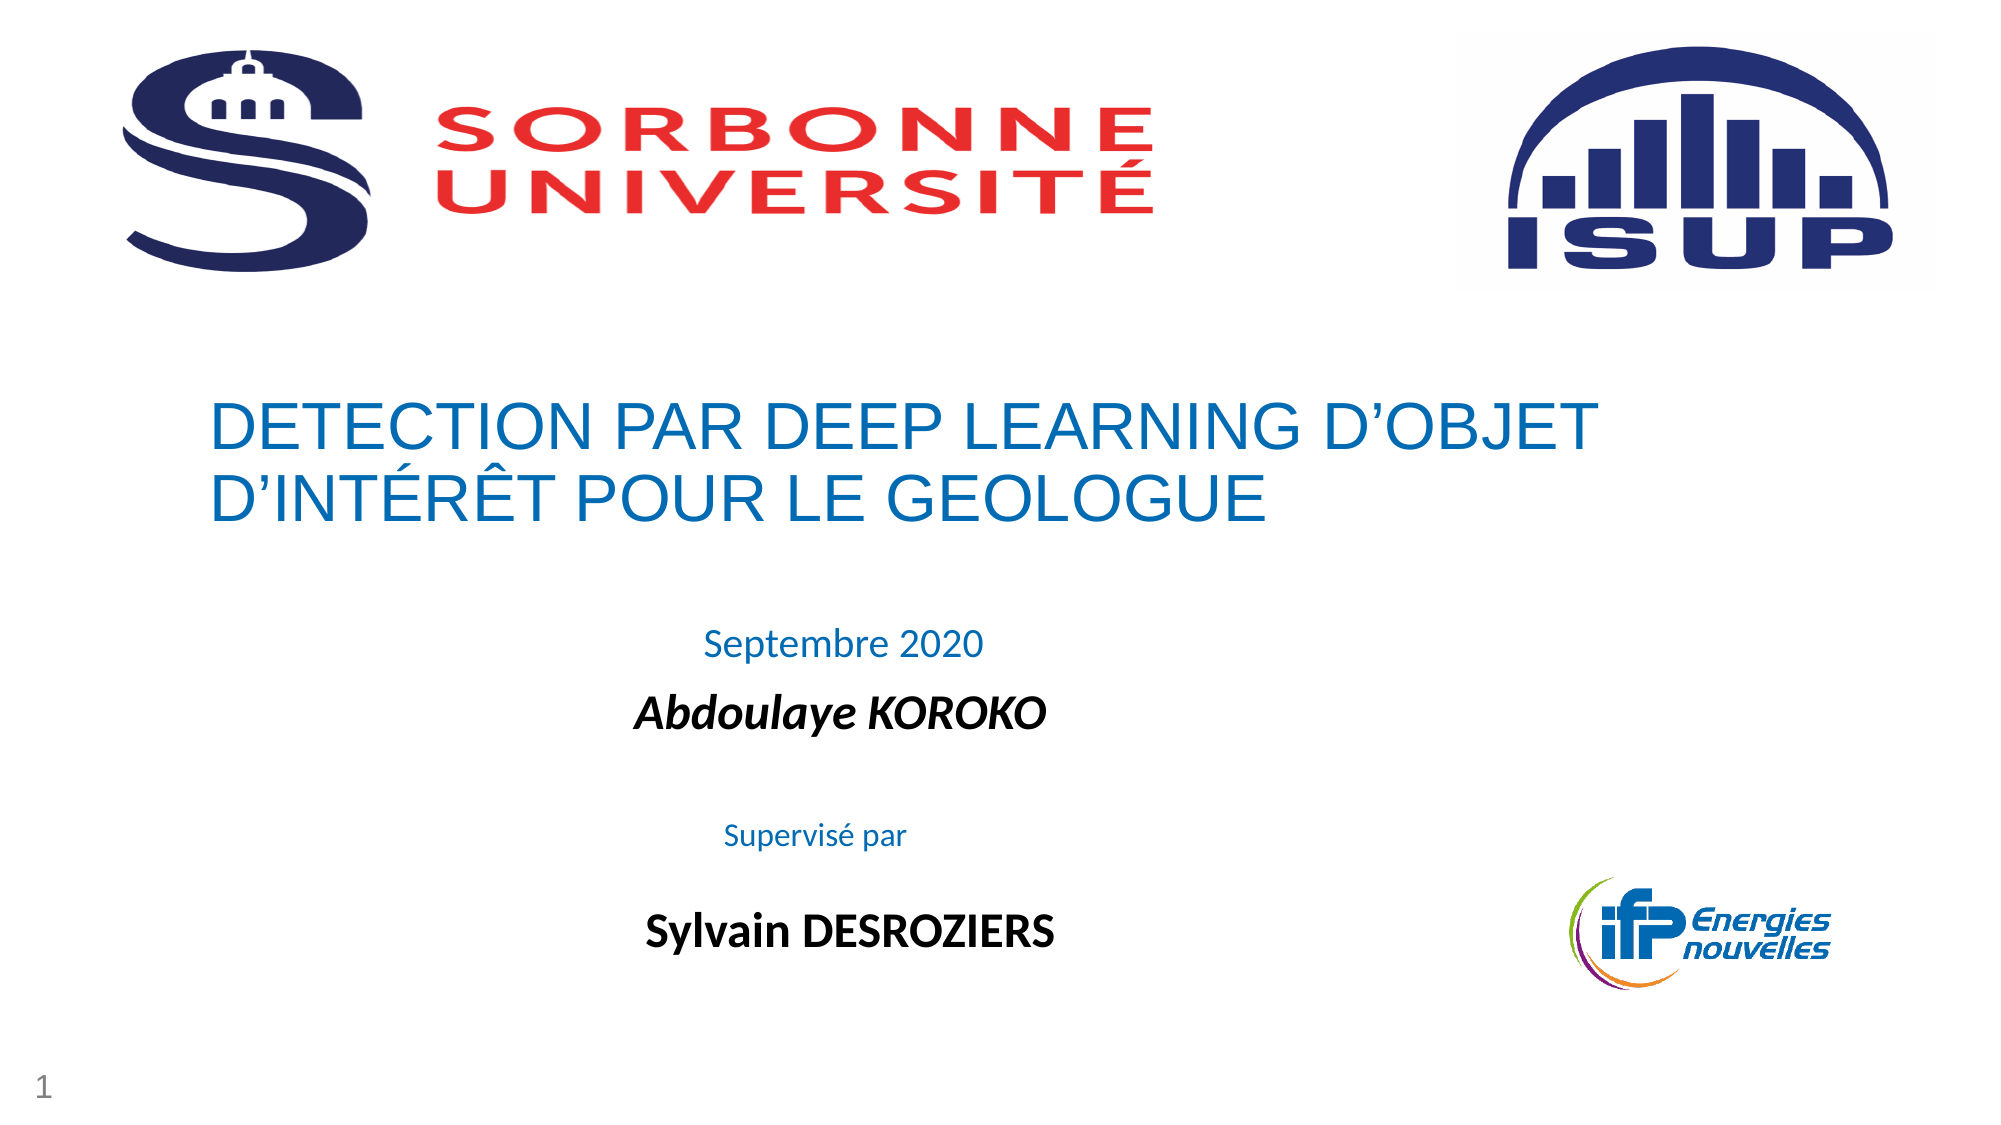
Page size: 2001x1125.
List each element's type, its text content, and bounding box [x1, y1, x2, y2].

list DETECTION PAR DEEP LEARNING D’OBJET D’INTéRêt POUR LE GEOLOGUE [194, 384, 1726, 614]
text_box Sylvain DESROZIERS [630, 890, 1206, 966]
picture [91, 33, 1936, 290]
text_box Supervisé par [709, 805, 938, 860]
picture [1564, 875, 1836, 992]
text_box Septembre 2020 [688, 608, 1076, 671]
text_box Abdoulaye KOROKO [619, 671, 1191, 747]
